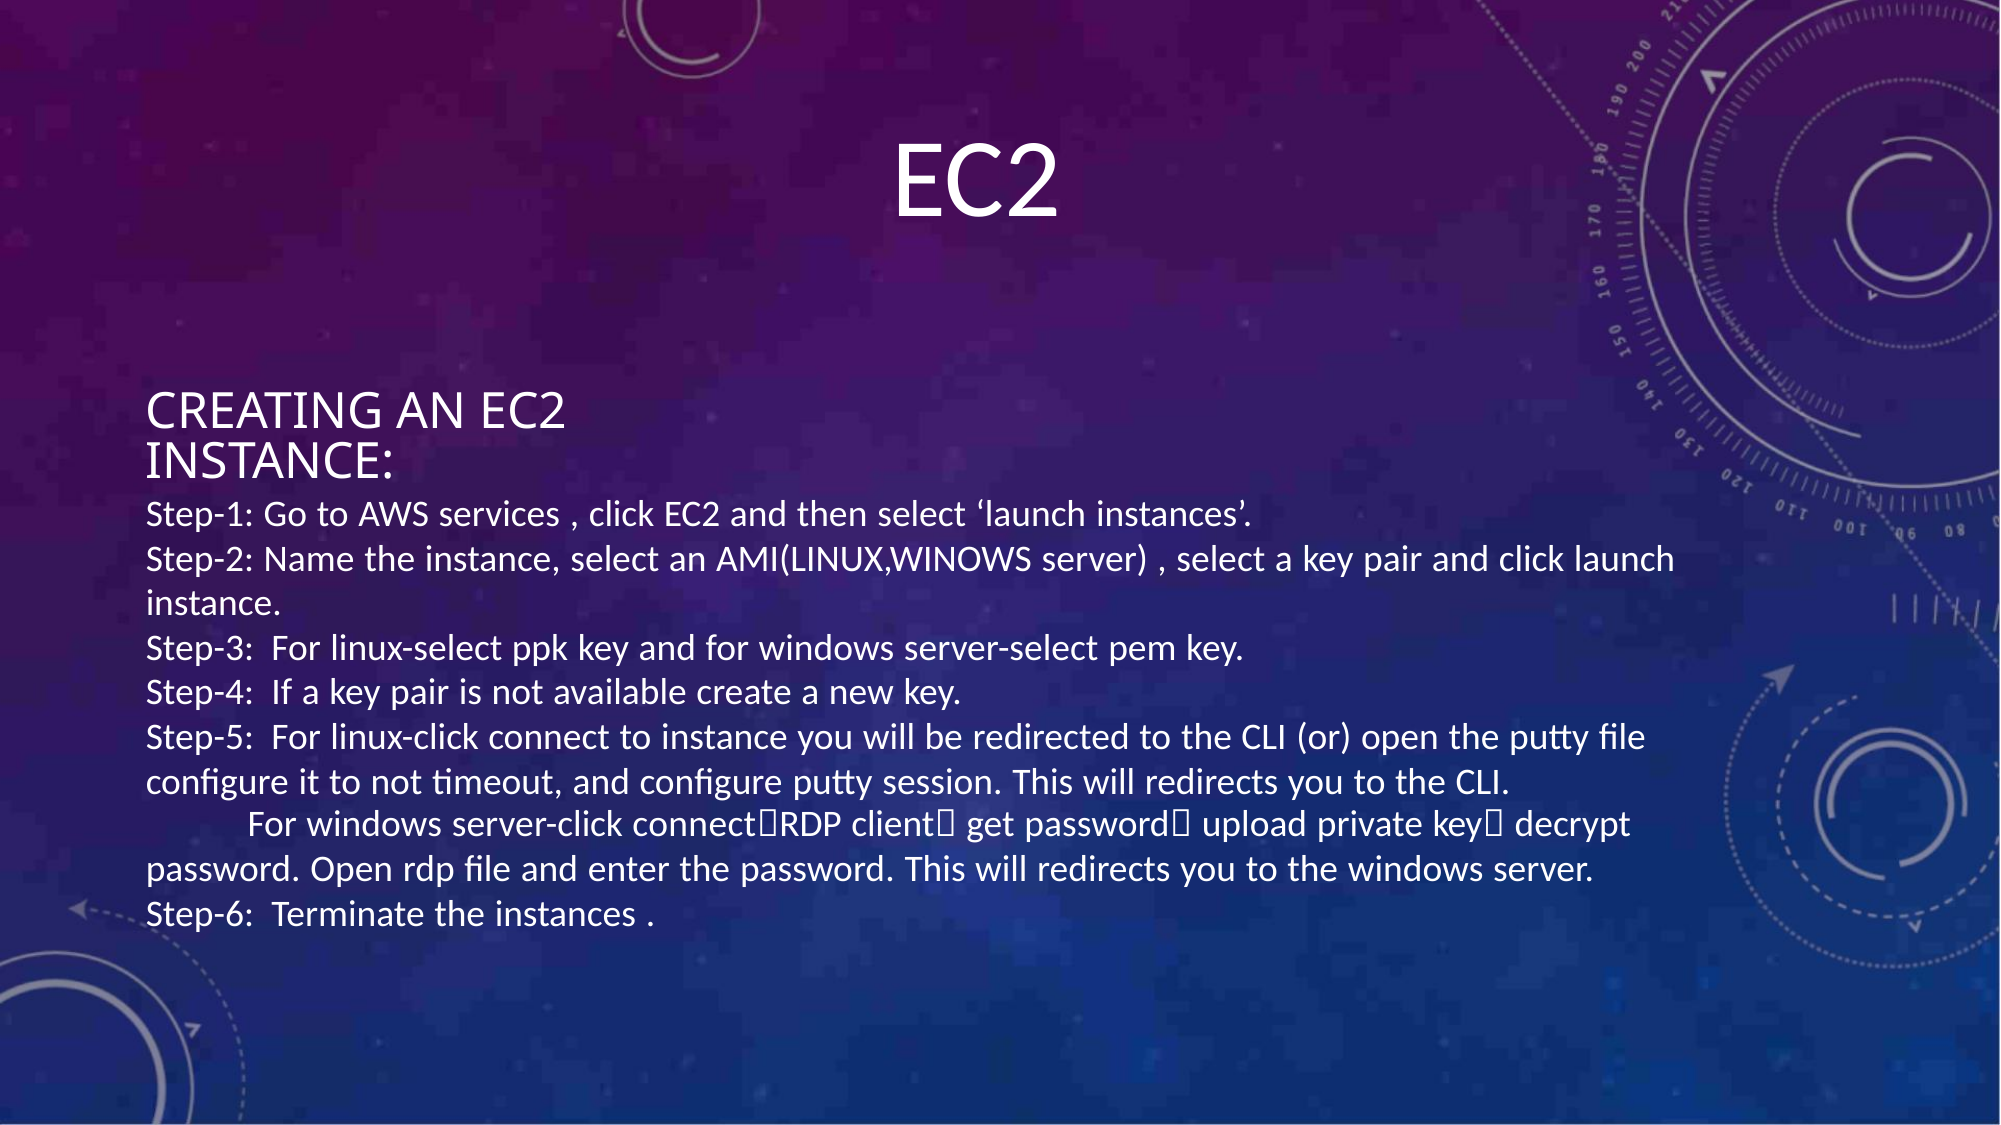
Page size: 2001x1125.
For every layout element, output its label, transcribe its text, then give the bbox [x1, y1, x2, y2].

text_box EC2 [891, 126, 1089, 240]
text_box [0, 0, 2000, 1125]
text_box CREATING AN EC2 INSTANCE: [145, 388, 762, 489]
text_box Step-1: Go to AWS services , click EC2 and then select ‘launch instances’. Step-2: Name the instance, select an AMI(LINUX,WINOWS server) , select a key pair and click launch instance. Step-3: For linux-select ppk key and for windows server-select pem key. Step-4: If a key pair is not available create a new key. Step-5: For linux-click connect to instance you will be redirected to the CLI (or) open the putty file configure it to not timeout, and configure putty session. This will redirects you to the CLI. For windows server-click connectRDP client get password upload private key decrypt password. Open rdp file and enter the password. This will redirects you to the windows server. Step-6: Terminate the instances . [145, 496, 1708, 935]
